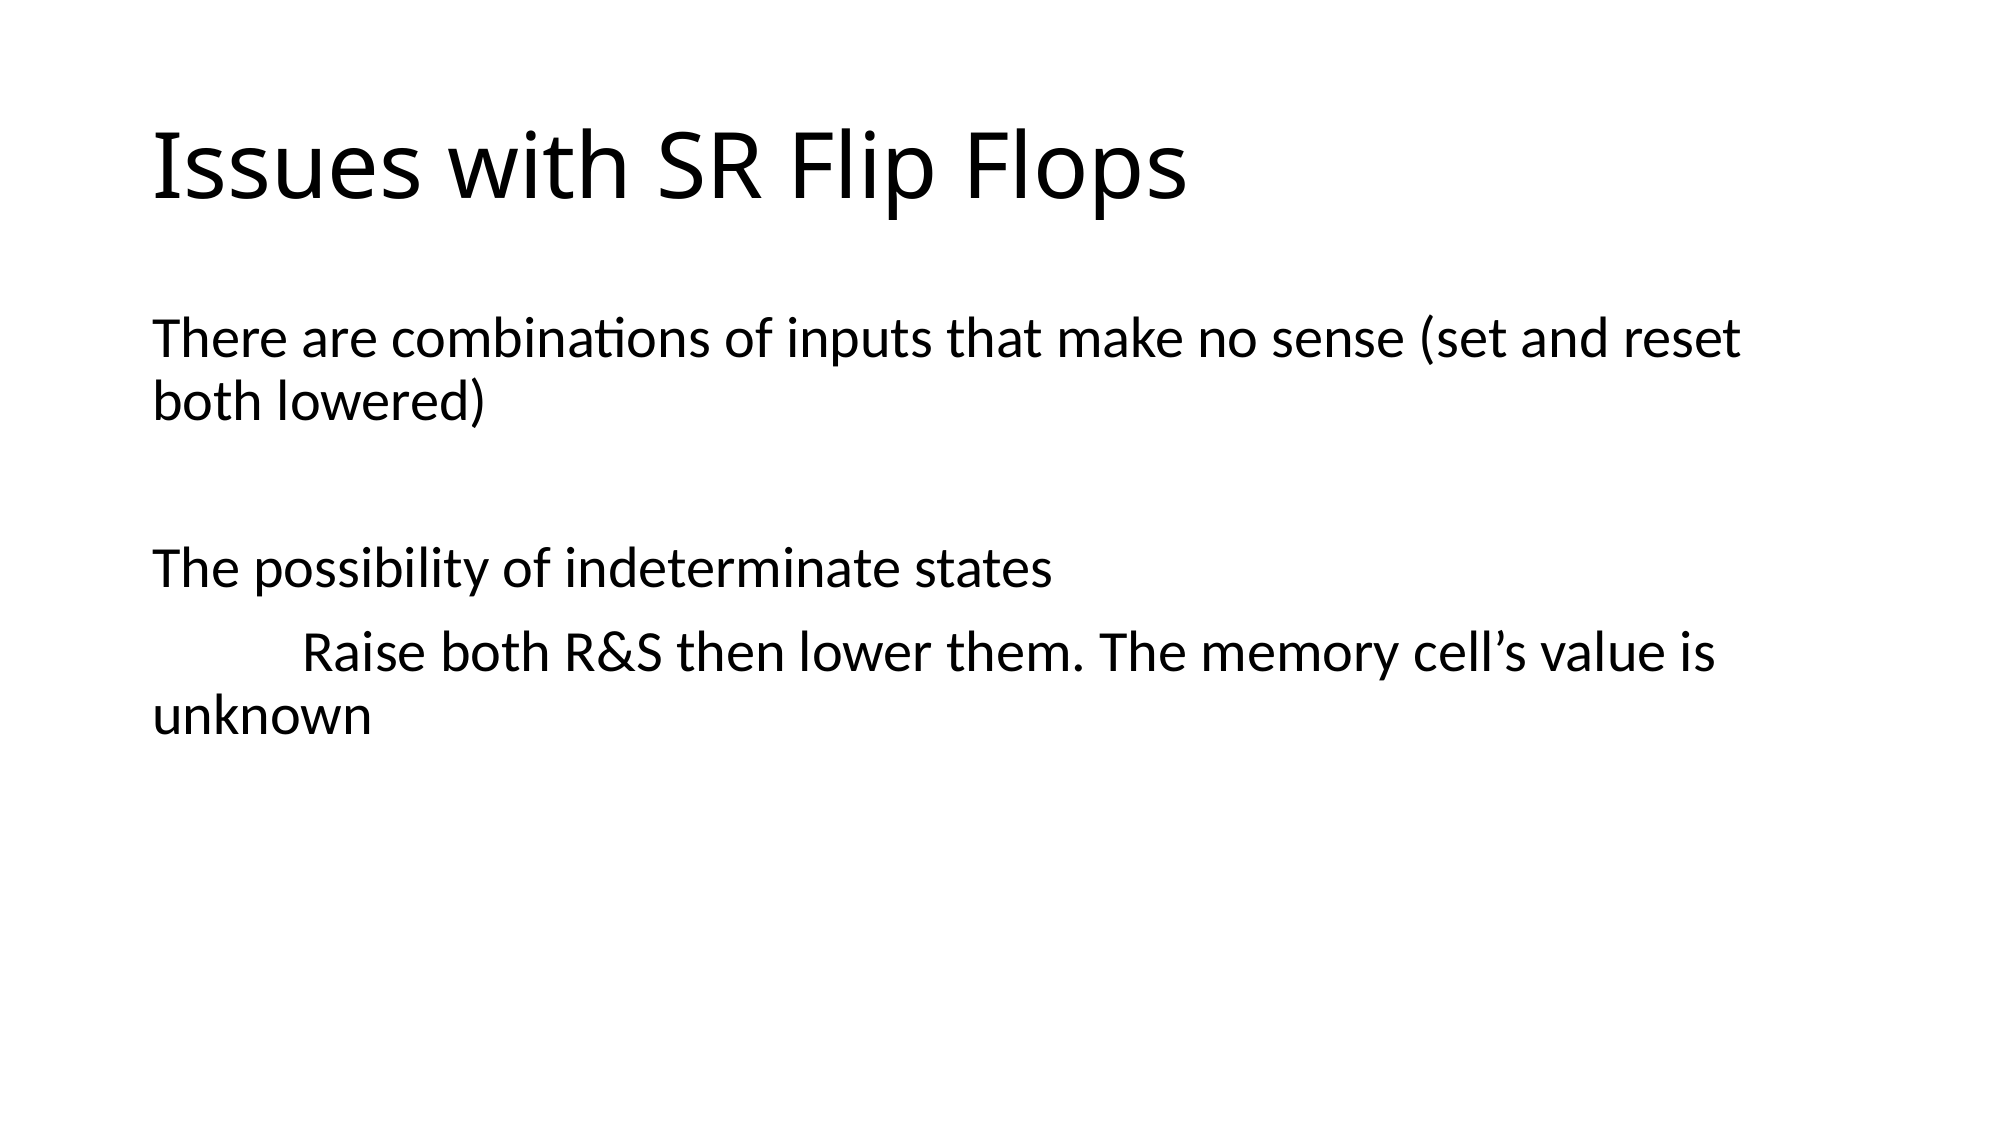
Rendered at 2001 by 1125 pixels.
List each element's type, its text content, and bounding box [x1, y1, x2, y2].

list There are combinations of inputs that make no sense (set and reset both lowered) The possibility of indeterminate states Raise both R&S then lower them. The memory cell’s value is unknown [137, 299, 1863, 1014]
title Issues with SR Flip Flops [137, 59, 1863, 278]
